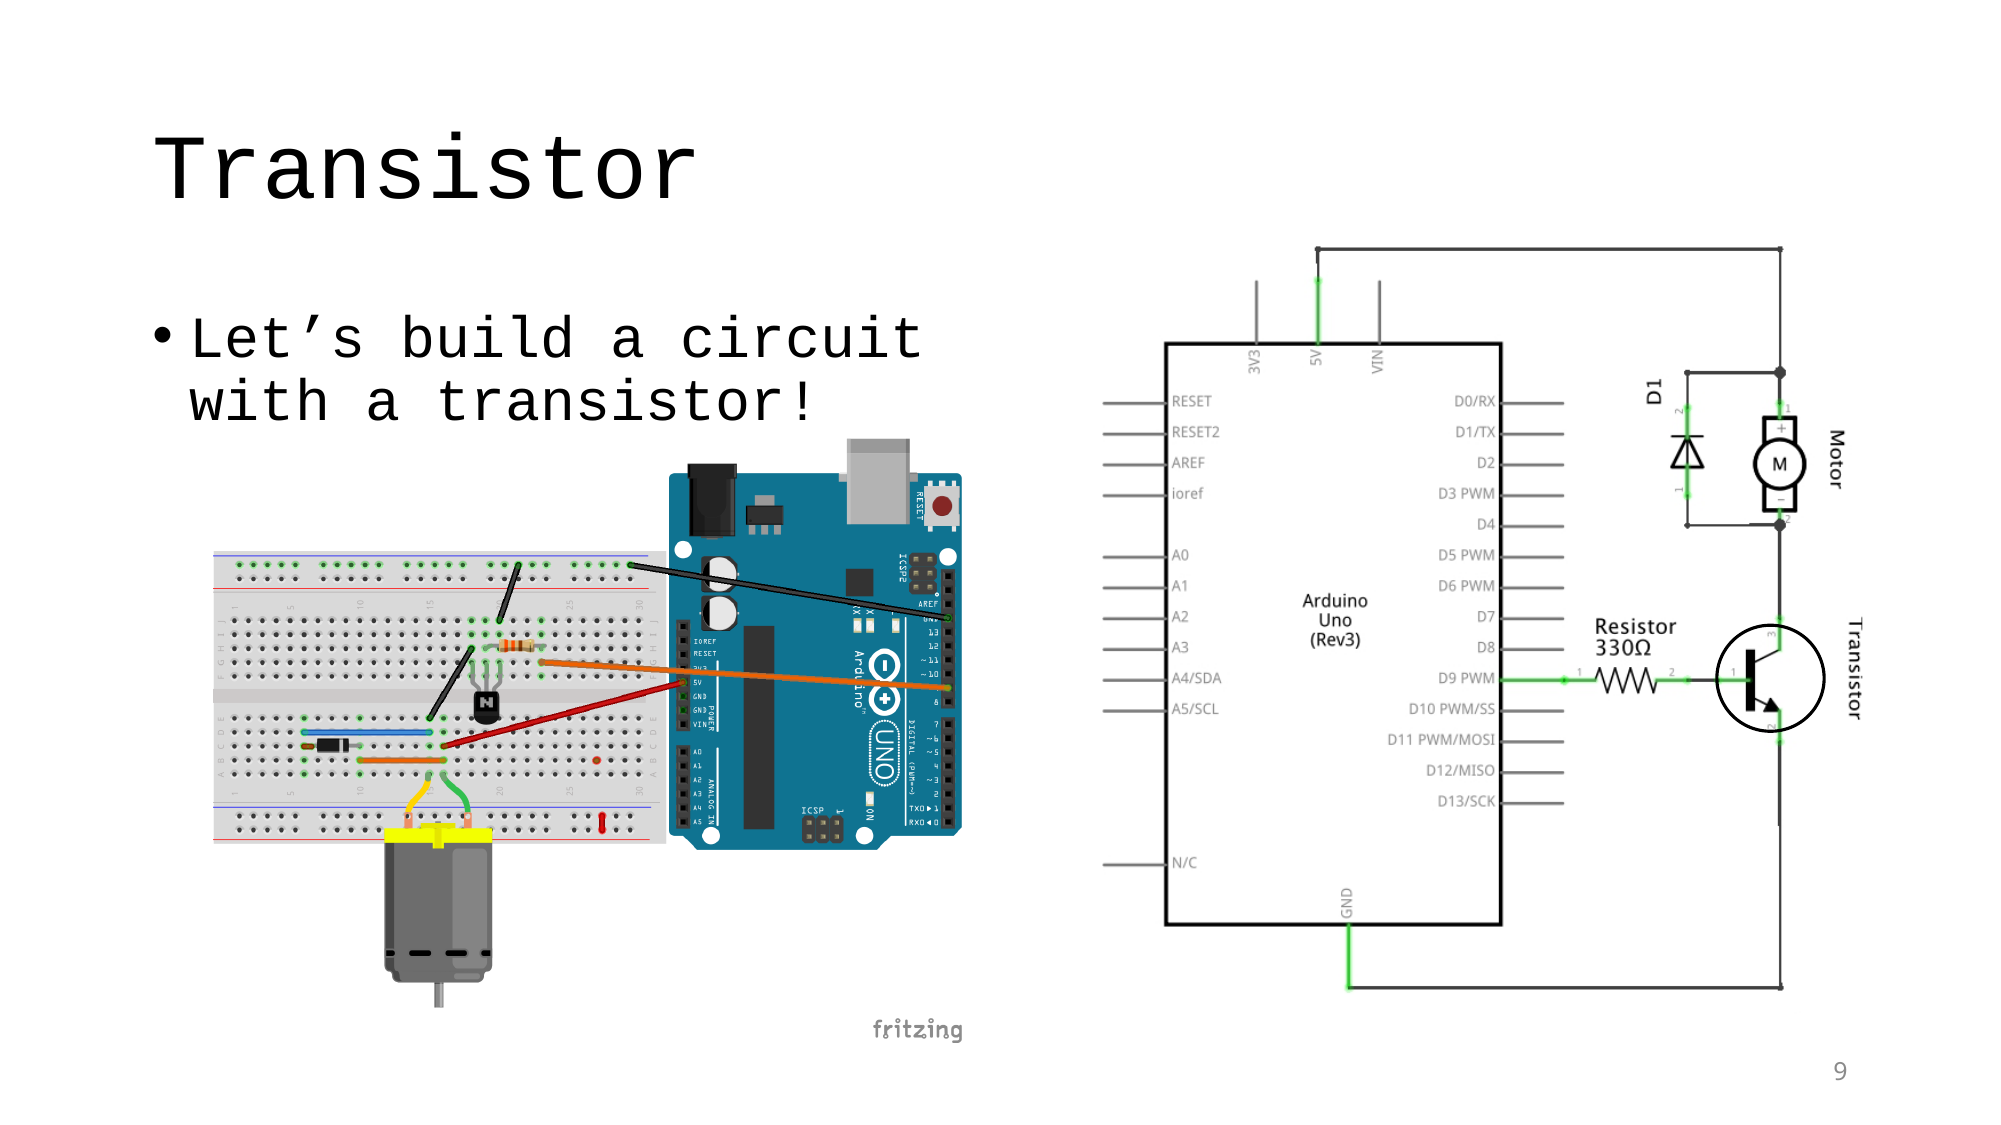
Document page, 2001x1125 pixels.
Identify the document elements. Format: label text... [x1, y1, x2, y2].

picture [213, 438, 962, 1043]
list Let’s build a circuit with a transistor! [137, 299, 1101, 1014]
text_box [1101, 243, 1863, 1014]
title Transistor [137, 59, 1863, 278]
slide_number 9 [1412, 1042, 1863, 1103]
